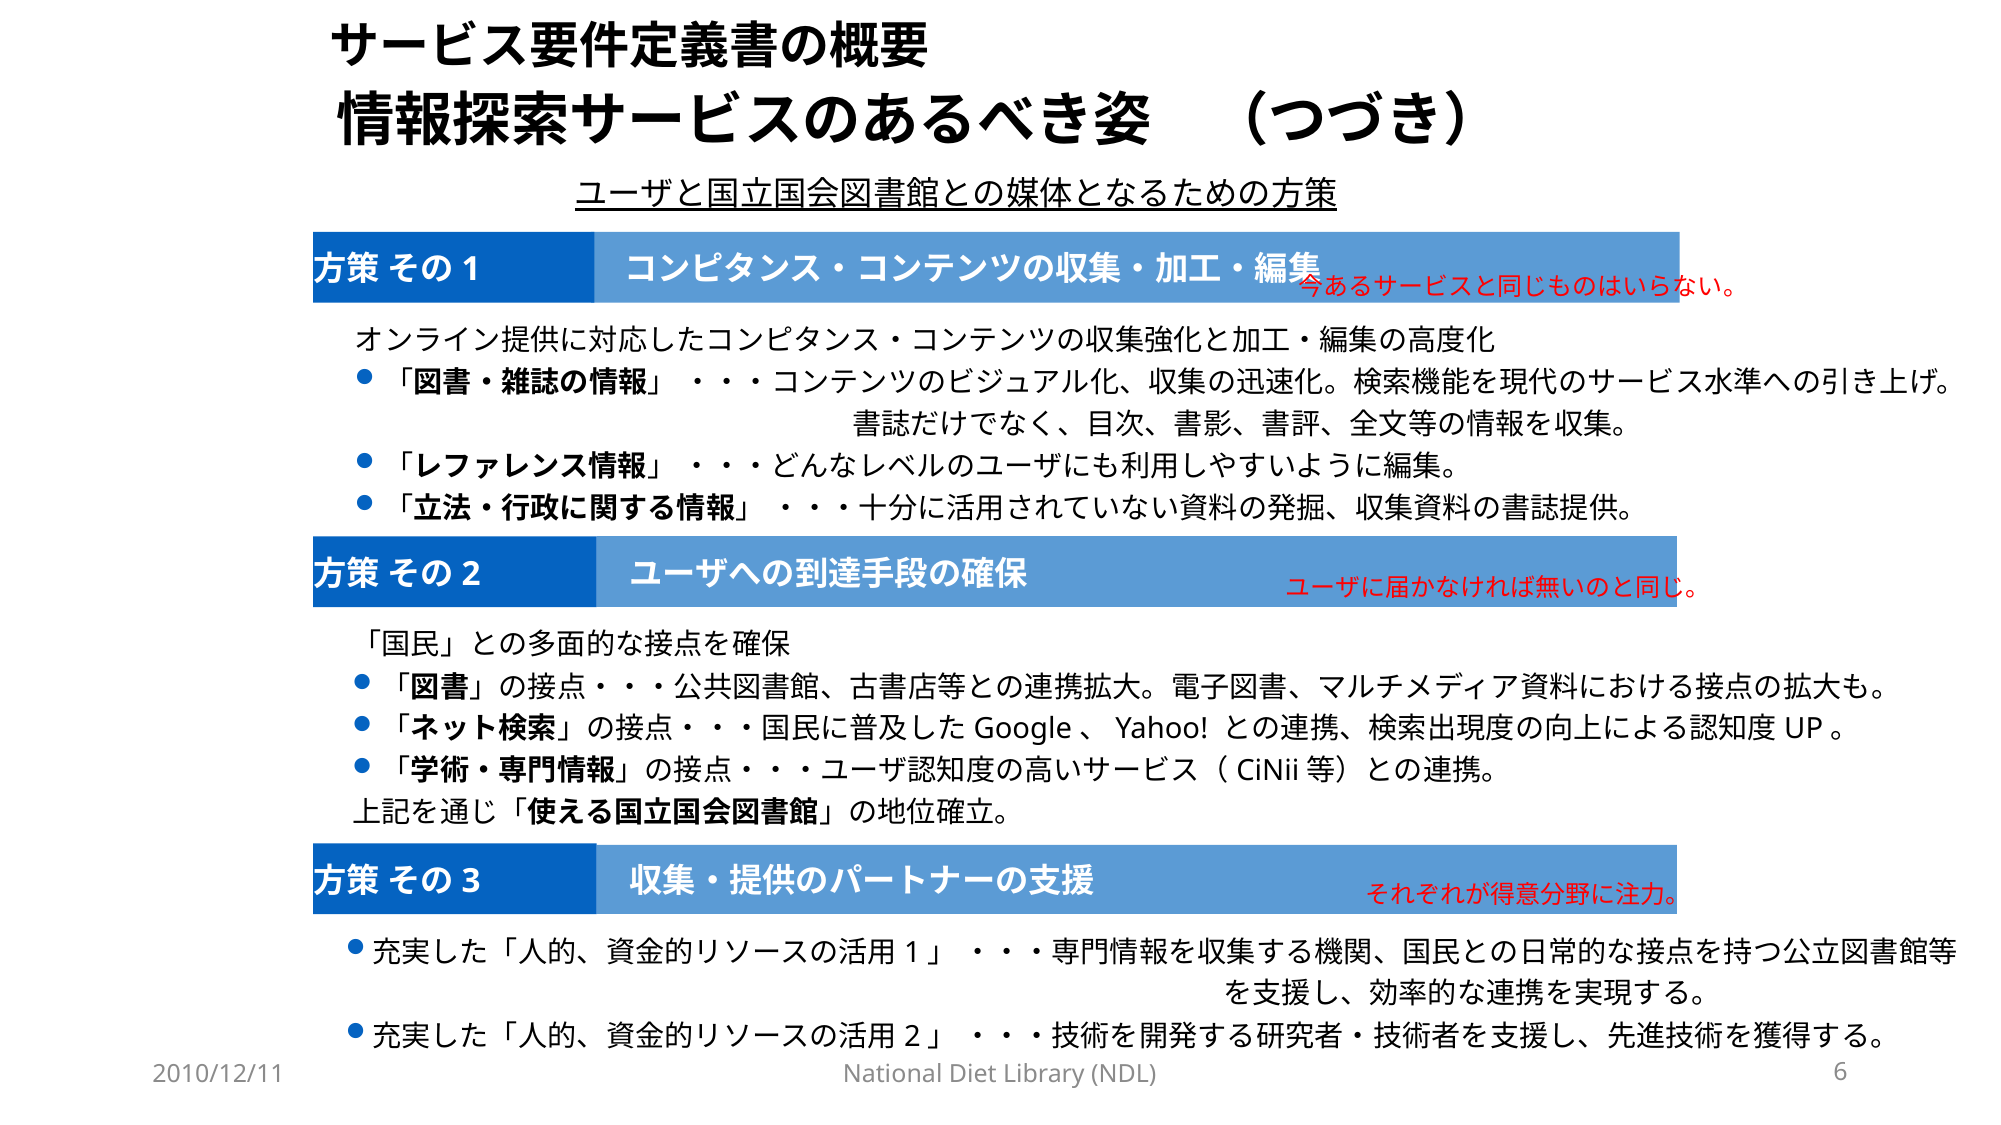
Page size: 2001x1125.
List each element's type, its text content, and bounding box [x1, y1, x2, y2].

text_box 方策 その2 [313, 536, 597, 608]
text_box 「国民」との多面的な接点を確保 「図書」の接点・・・公共図書館、古書店等との連携拡大。電子図書、マルチメディア資料における接点の拡大も。 「ネット検索」の接点・・・国民に普及したGoogle、Yahoo! との連携、検索出現度の向上による認知度UP。 「学術・専門情報」の接点・・・ユーザ認知度の高いサービス（CiNii等）との連携。 上記を通じ「使える国立国会図書館」の地位確立。 [352, 618, 1901, 829]
text_box コンピタンス・コンテンツの収集・加工・編集 [595, 231, 1680, 303]
text_box 充実した「人的、資金的リソースの活用1」 ・・・専門情報を収集する機関、国民との日常的な接点を持つ公立図書館等 を支援し、効率的な連携を実現する。 充実した「人的、資金的リソースの活用2」 ・・・技術を開発する研究者・技術者を支援し、先進技術を獲得する。 [345, 925, 1958, 1052]
footer National Diet Library (NDL) [662, 1042, 1338, 1103]
text_box 情報探索サービスのあるべき姿 （つづき） [312, 90, 1684, 161]
text_box ユーザへの到達手段の確保 [597, 536, 1677, 607]
text_box 方策 その3 [313, 843, 597, 915]
text_box ユーザと国立国会図書館との媒体となるための方策 [574, 172, 1349, 213]
text_box それぞれが得意分野に注力。 [1365, 878, 1691, 909]
text_box 収集・提供のパートナーの支援 [597, 844, 1677, 914]
slide_number 6 [1412, 1042, 1863, 1103]
text_box ユーザに届かなければ無いのと同じ。 [1285, 571, 1711, 602]
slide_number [137, 1042, 588, 1103]
text_box 今あるサービスと同じものはいらない。 [1298, 270, 1749, 301]
text_box オンライン提供に対応したコンピタンス・コンテンツの収集強化と加工・編集の高度化 「図書・雑誌の情報」 ・・・コンテンツのビジュアル化、収集の迅速化。検索機能を現代のサービス水準への引き上げ。 書誌だけでなく、目次、書影、書評、全文等の情報を収集。 「レファレンス情報」 ・・・どんなレベルのユーザにも利用しやすいように編集。 「立法・行政に関する情報」 ・・・十分に活用されていない資料の発掘、収集資料の書誌提供。 [355, 314, 1967, 524]
text_box 方策 その1 [313, 231, 595, 303]
text_box サービス要件定義書の概要 [323, 7, 1709, 79]
